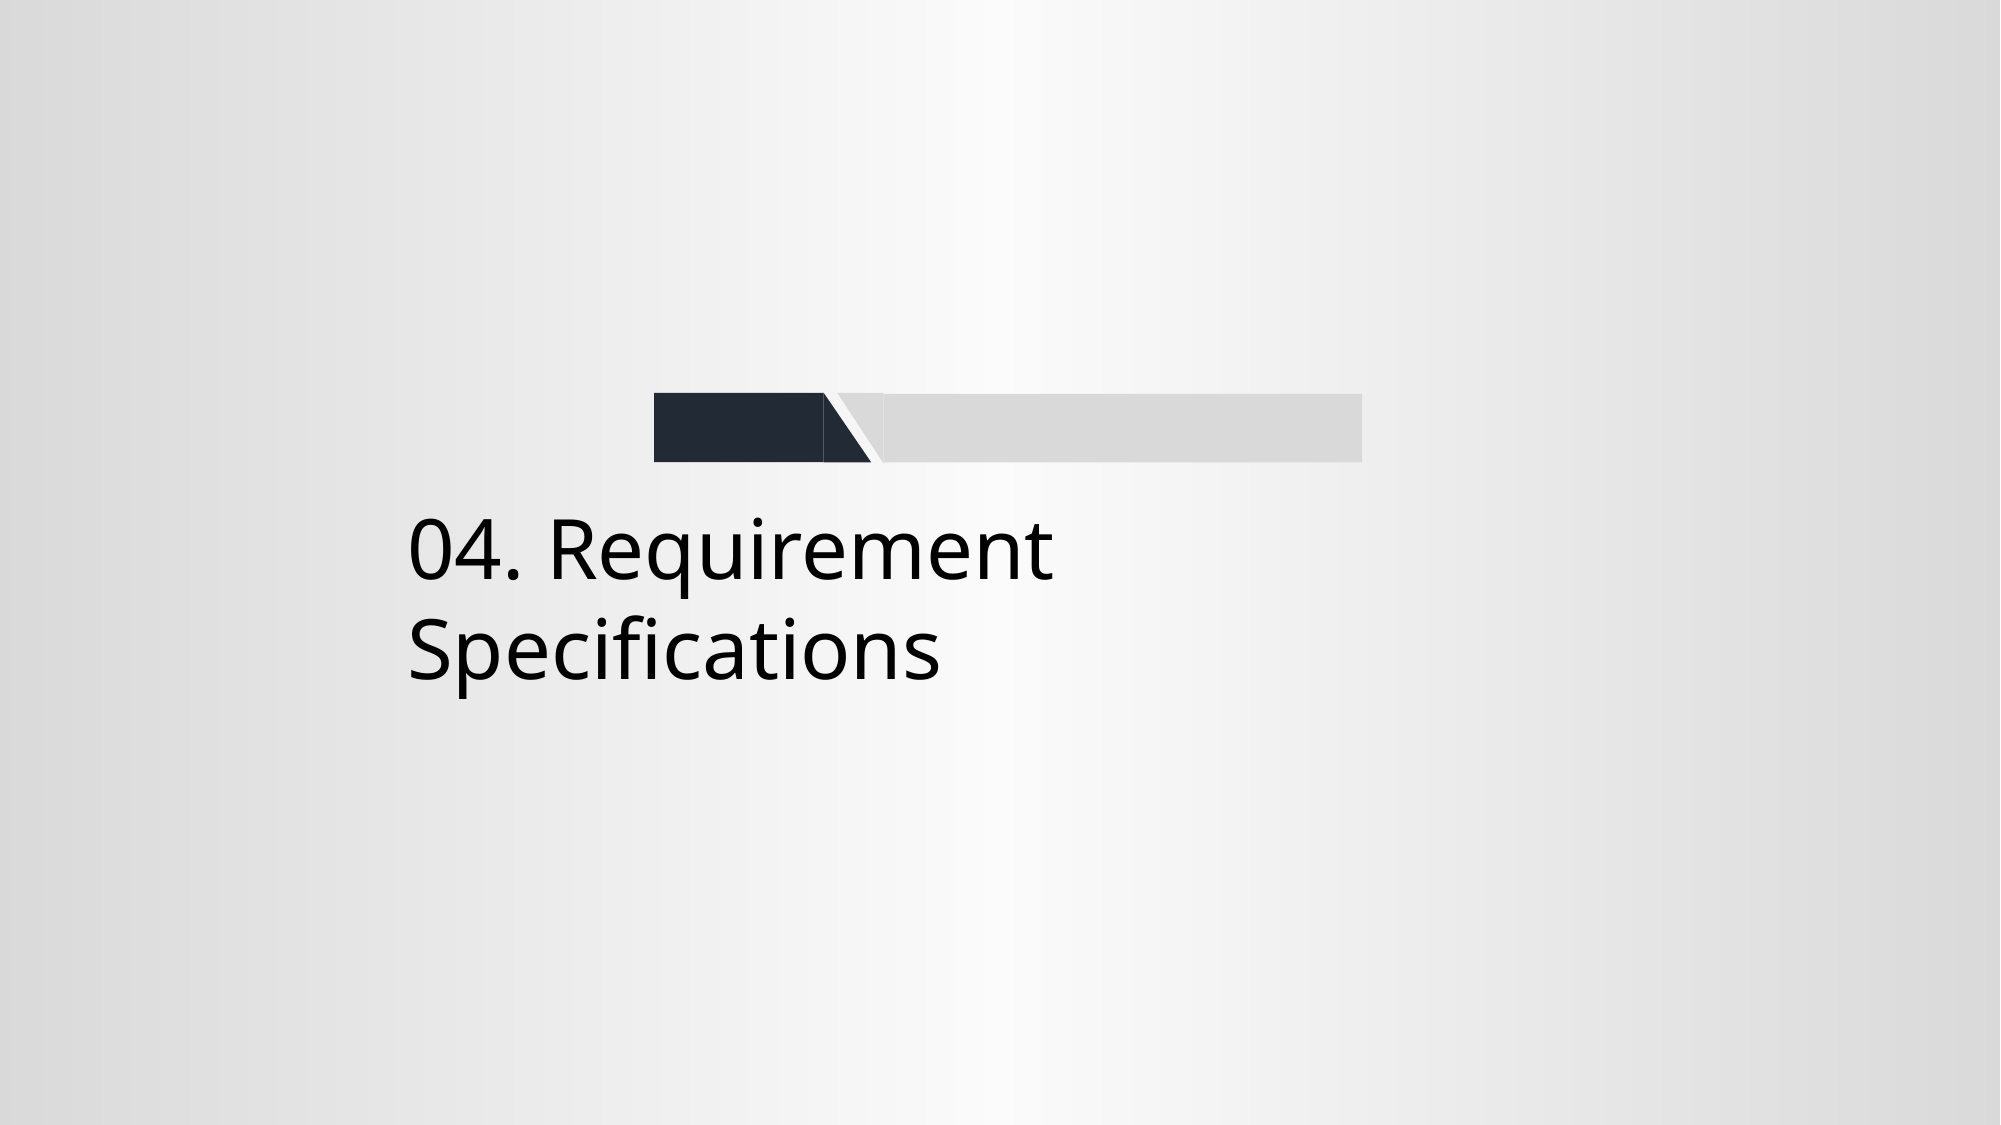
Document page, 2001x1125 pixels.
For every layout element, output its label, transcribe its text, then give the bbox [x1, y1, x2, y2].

text_box [883, 393, 1363, 463]
text_box 04. Requirement Specifications [392, 488, 1590, 704]
text_box [653, 392, 822, 463]
text_box [822, 389, 874, 464]
text_box [835, 391, 885, 468]
